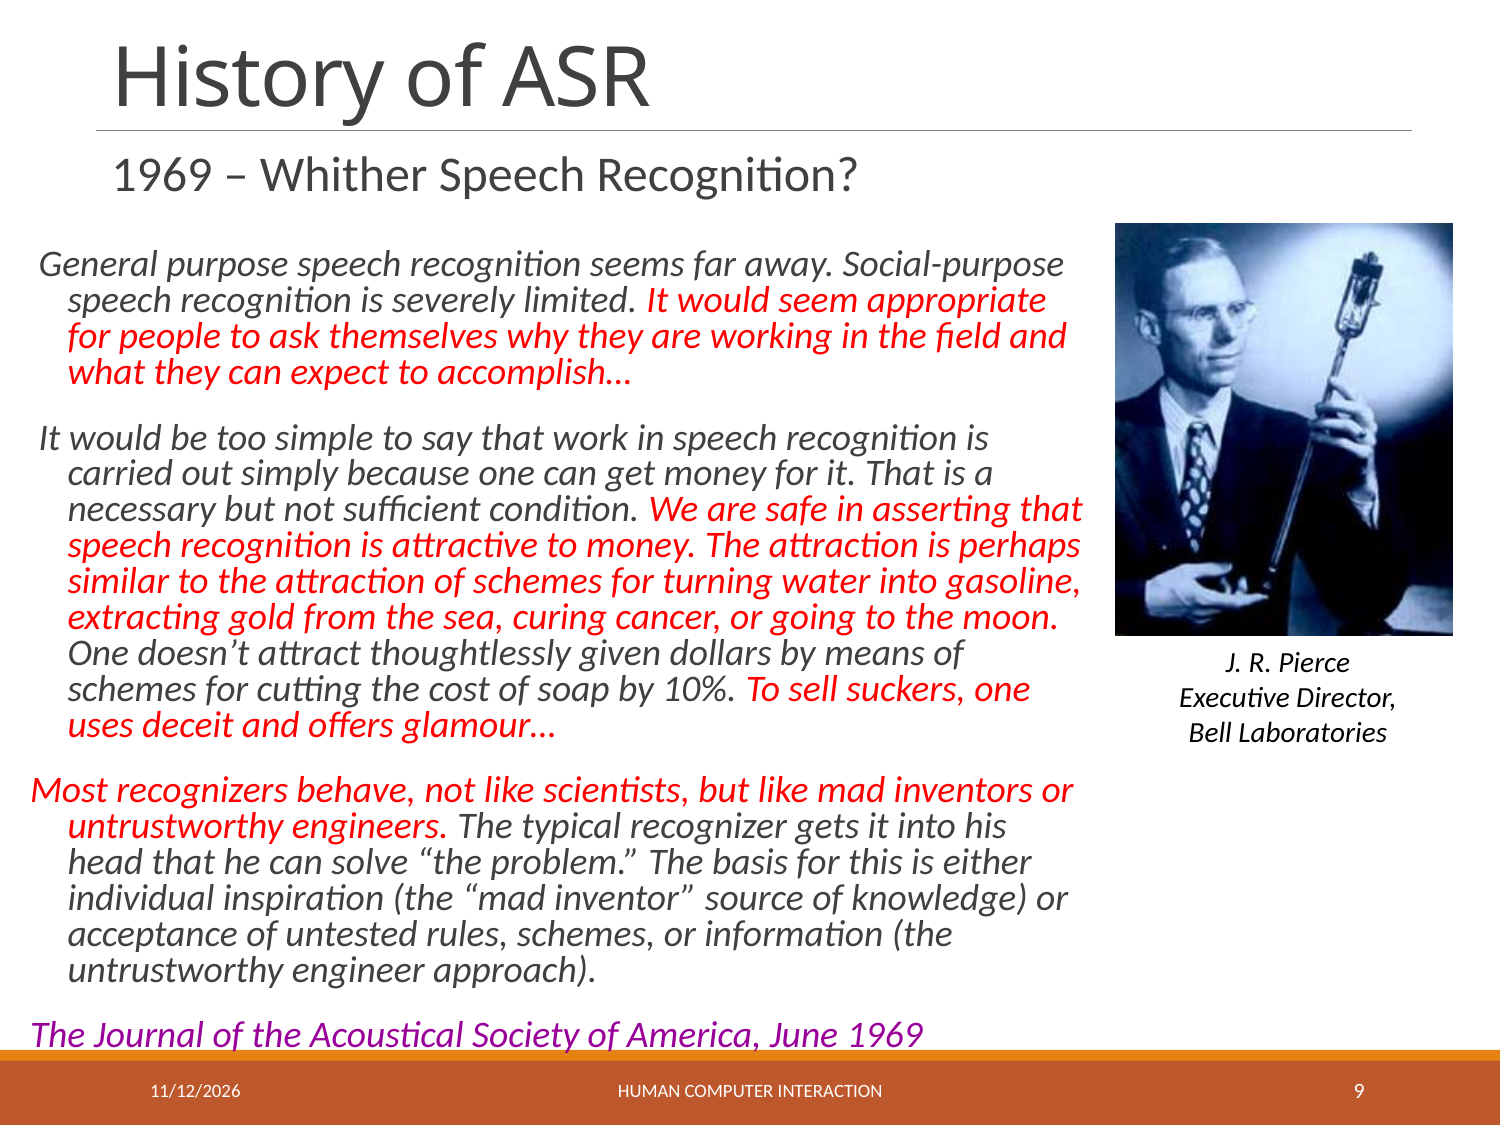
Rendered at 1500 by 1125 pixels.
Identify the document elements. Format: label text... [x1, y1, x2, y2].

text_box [1115, 222, 1453, 757]
list 1969 – Whither Speech Recognition? [96, 140, 1413, 1034]
text_box General purpose speech recognition seems far away. Social-purpose speech recognition is severely limited. It would seem appropriate for people to ask themselves why they are working in the field and what they can expect to accomplish… It would be too simple to say that work in speech recognition is carried out simply because one can get money for it. That is a necessary but not sufficient condition. We are safe in asserting that speech recognition is attractive to money. The attraction is perhaps similar to the attraction of schemes for turning water into gasoline, extracting gold from the sea, curing cancer, or going to the moon. One doesn’t attract thoughtlessly given dollars by means of schemes for cutting the cost of soap by 10%. To sell suckers, one uses deceit and offers glamour… Most recognizers behave, not like scientists, but like mad inventors or untrustworthy engineers. The typical recognizer gets it into his head that he can solve “the problem.” The basis for this is either individual inspiration (the “mad inventor” source of knowledge) or acceptance of untested rules, schemes, or information (the untrustworthy engineer approach). The Journal of the Acoustical Society of America, June 1969 [30, 240, 1090, 1120]
slide_number 9 [1218, 1059, 1380, 1120]
title History of ASR [96, 19, 1413, 131]
